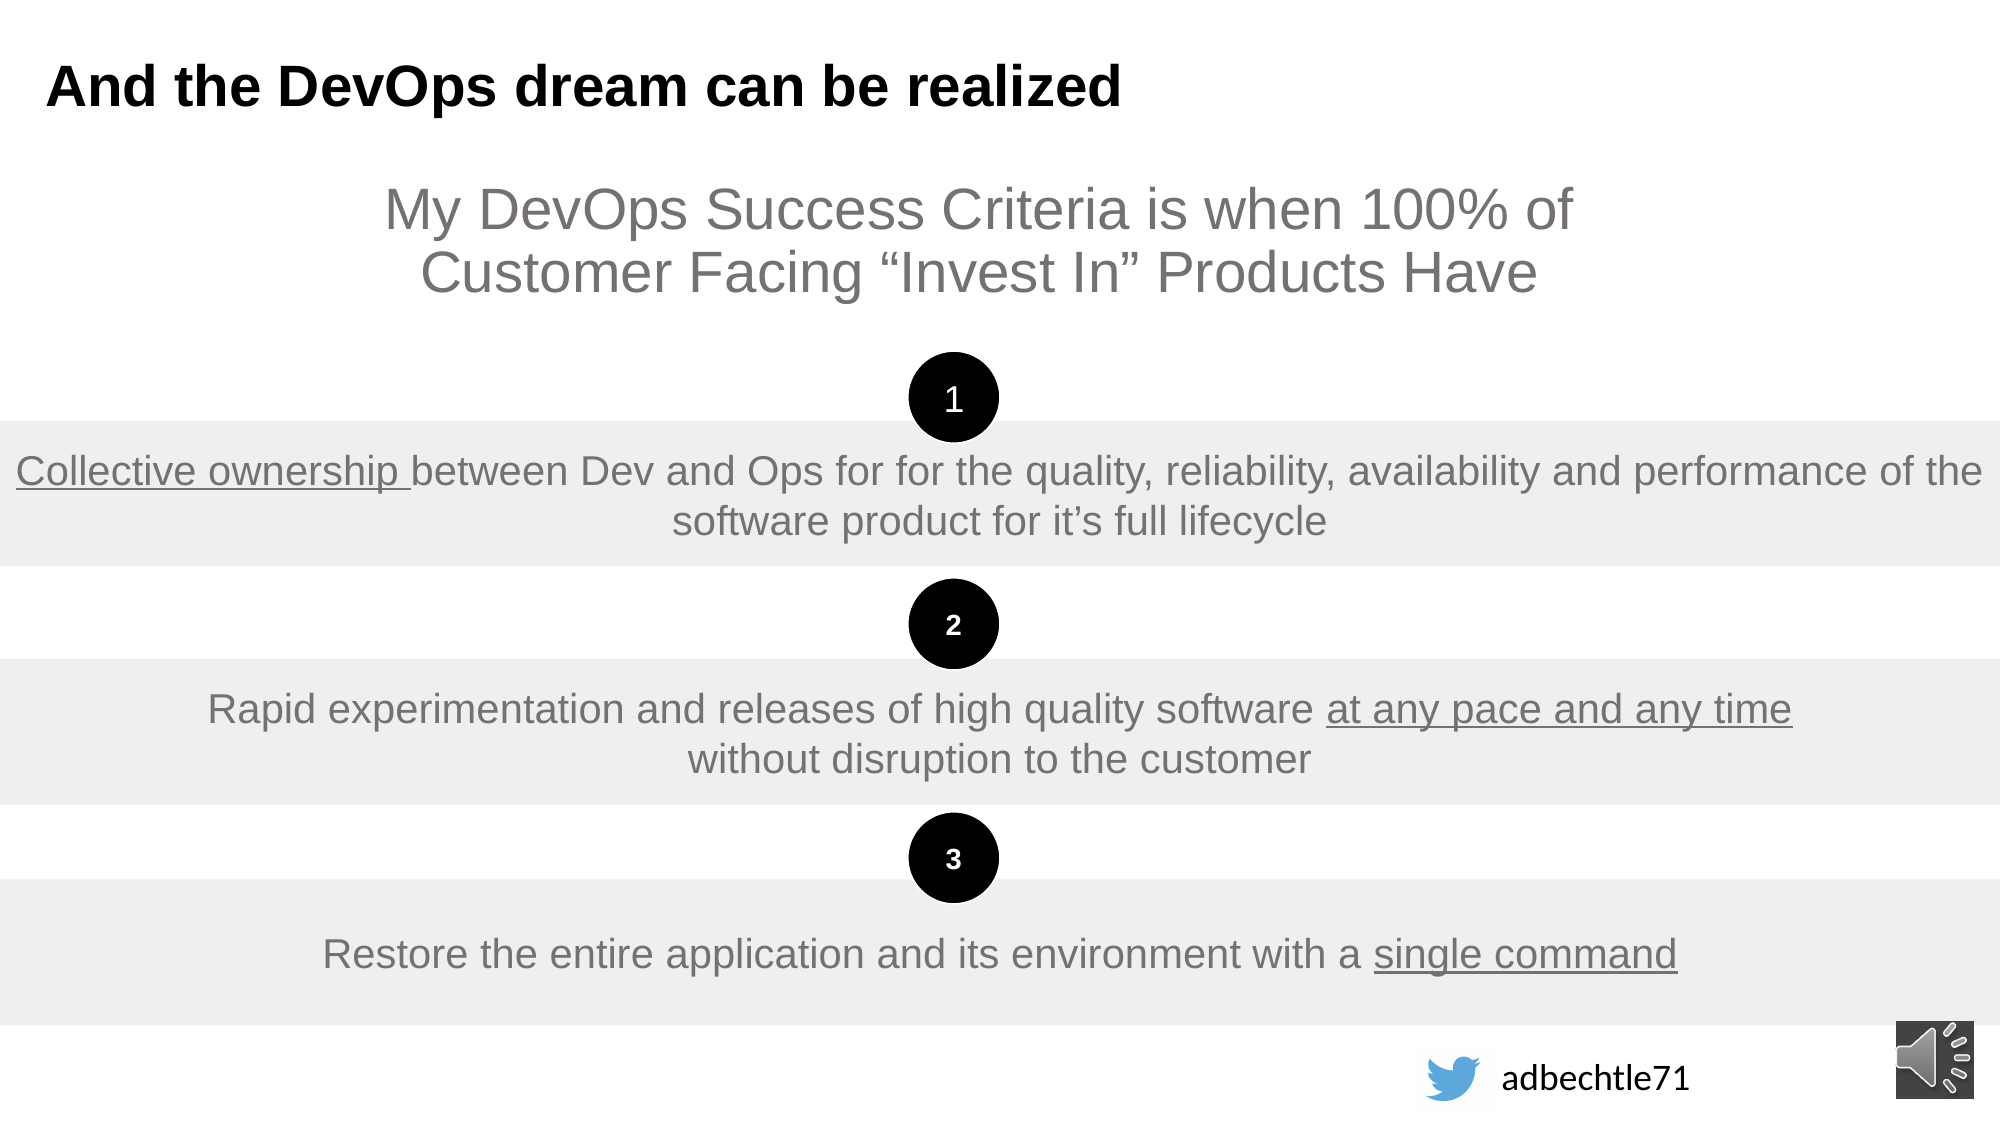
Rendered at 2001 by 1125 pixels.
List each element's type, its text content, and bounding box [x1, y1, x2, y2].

text_box Restore the entire application and its environment with a single command [0, 878, 2000, 1026]
picture [1894, 1019, 1975, 1100]
text_box Collective ownership between Dev and Ops for for the quality, reliability, availability and performance of the software product for it’s full lifecycle [0, 420, 2000, 567]
text_box 3 [907, 811, 1000, 904]
text_box 2 [907, 577, 1000, 670]
text_box 1 [907, 351, 1000, 444]
picture [1412, 1046, 1499, 1109]
text_box Rapid experimentation and releases of high quality software at any pace and any time without disruption to the customer [0, 658, 2000, 806]
title And the DevOps dream can be realized [30, 0, 1970, 197]
text_box My DevOps Success Criteria is when 100% of Customer Facing “Invest In” Products Have [333, 133, 1627, 352]
